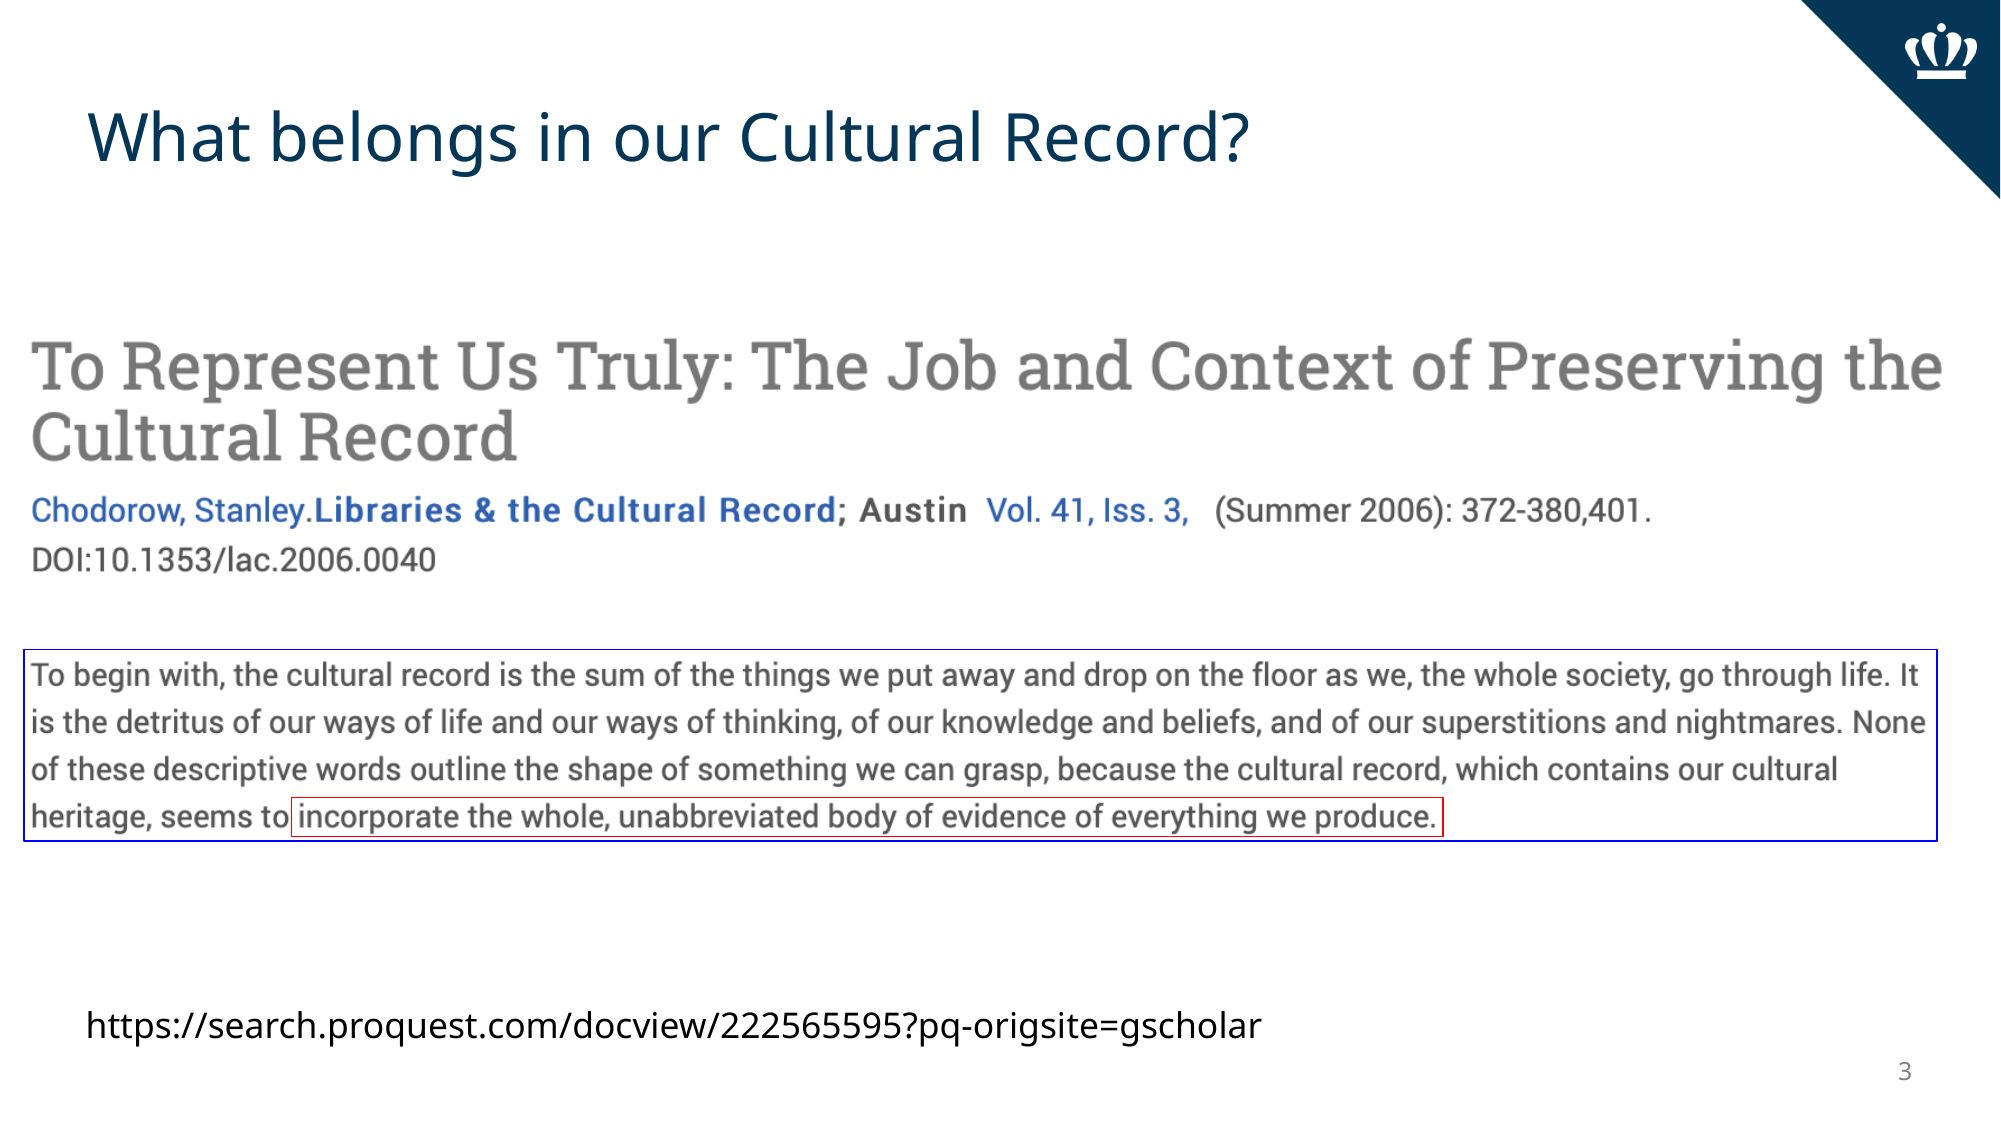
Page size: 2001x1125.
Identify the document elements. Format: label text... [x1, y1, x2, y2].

picture [24, 326, 1976, 596]
picture [1905, 23, 1977, 79]
slide_number ‹#› [1477, 1042, 1928, 1103]
list https://search.proquest.com/docview/222565595?pq-origsite=gscholar [70, 993, 1927, 1074]
picture [24, 649, 1937, 841]
title What belongs in our Cultural Record? [72, 59, 1928, 220]
